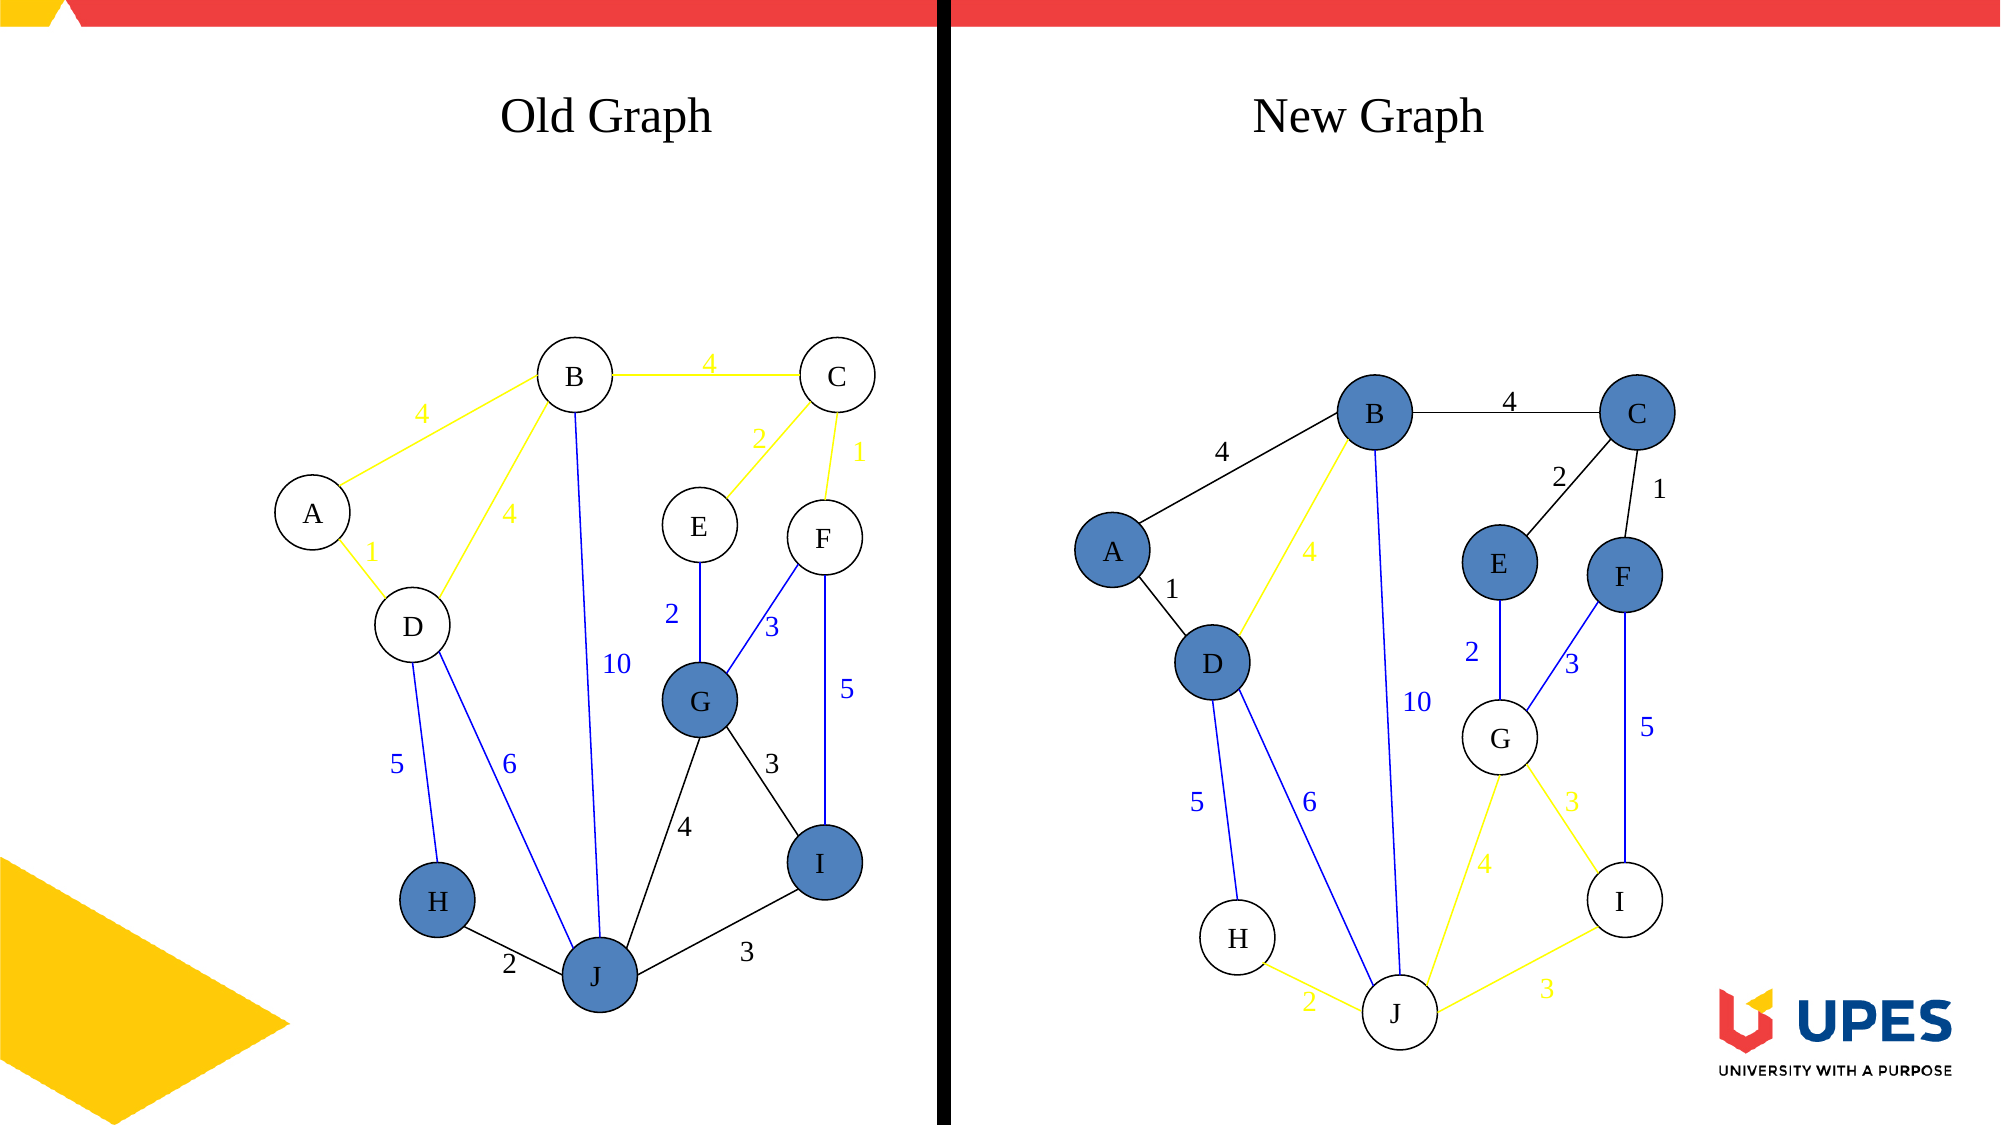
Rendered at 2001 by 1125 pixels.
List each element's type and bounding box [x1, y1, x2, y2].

text_box [387, 74, 825, 150]
text_box [274, 337, 883, 1013]
text_box [937, 0, 950, 1125]
text_box [1074, 374, 1683, 1050]
text_box [1149, 74, 1588, 150]
picture [950, 0, 2001, 1125]
picture [0, 0, 937, 1125]
